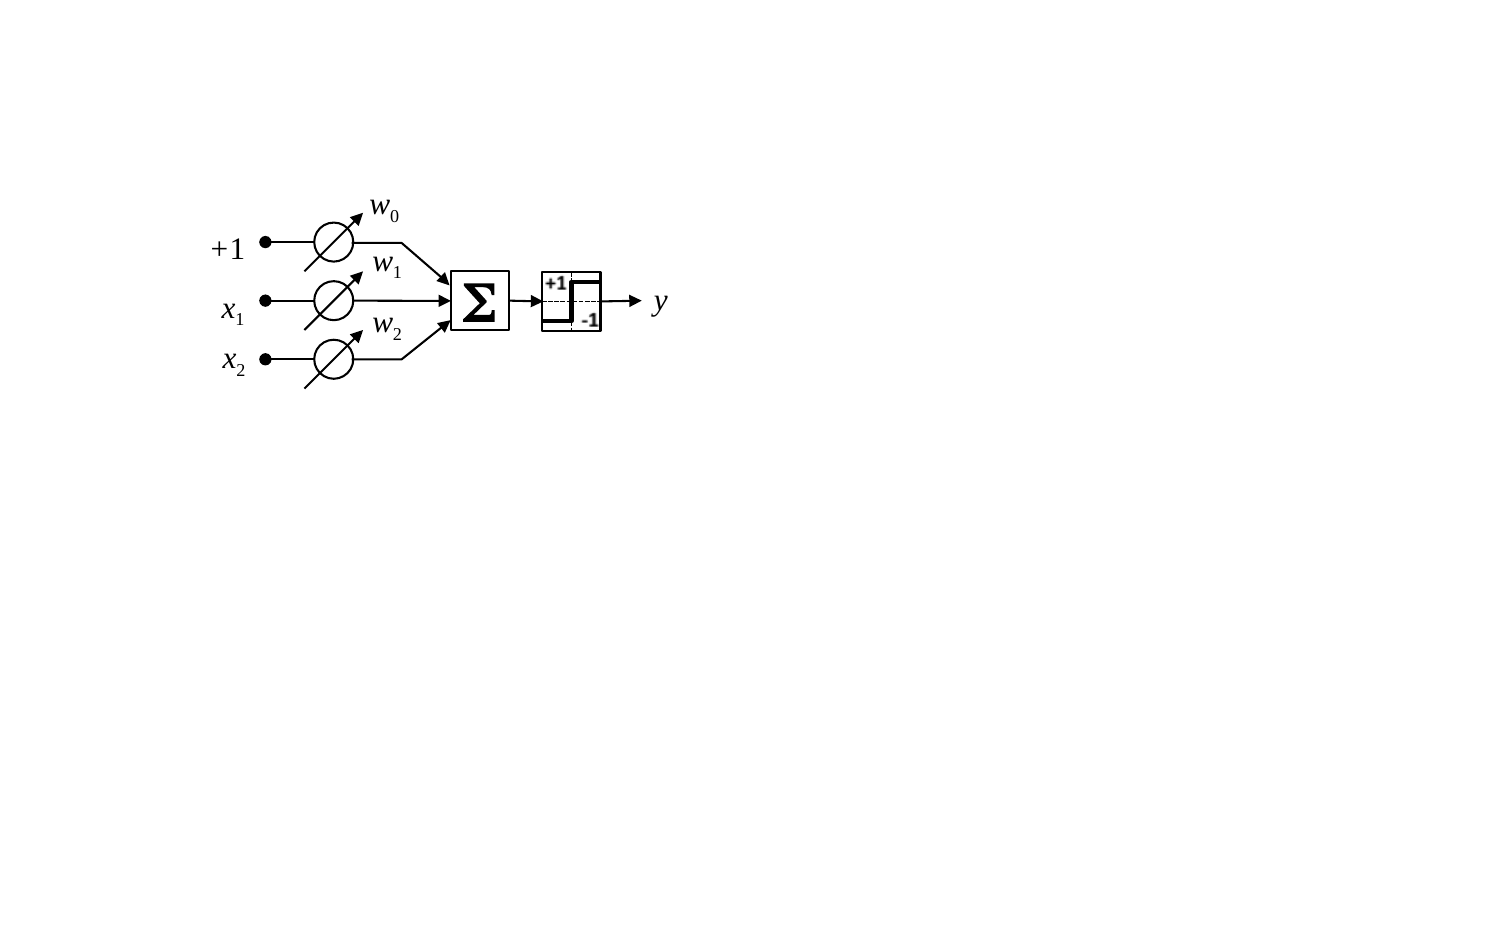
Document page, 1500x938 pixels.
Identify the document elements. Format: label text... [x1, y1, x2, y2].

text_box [541, 272, 601, 332]
text_box w1 [368, 232, 417, 290]
text_box w2 [368, 309, 417, 352]
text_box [304, 212, 364, 270]
text_box x2 [207, 330, 261, 388]
text_box +1 [193, 220, 261, 274]
text_box [417, 255, 446, 284]
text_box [364, 302, 417, 352]
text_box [304, 336, 364, 389]
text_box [450, 271, 510, 331]
text_box y [639, 271, 683, 324]
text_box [304, 271, 364, 331]
text_box x1 [206, 279, 260, 337]
text_box w0 [354, 176, 414, 232]
text_box w2 [368, 294, 417, 299]
text_box [417, 321, 446, 349]
text_box [368, 352, 413, 361]
